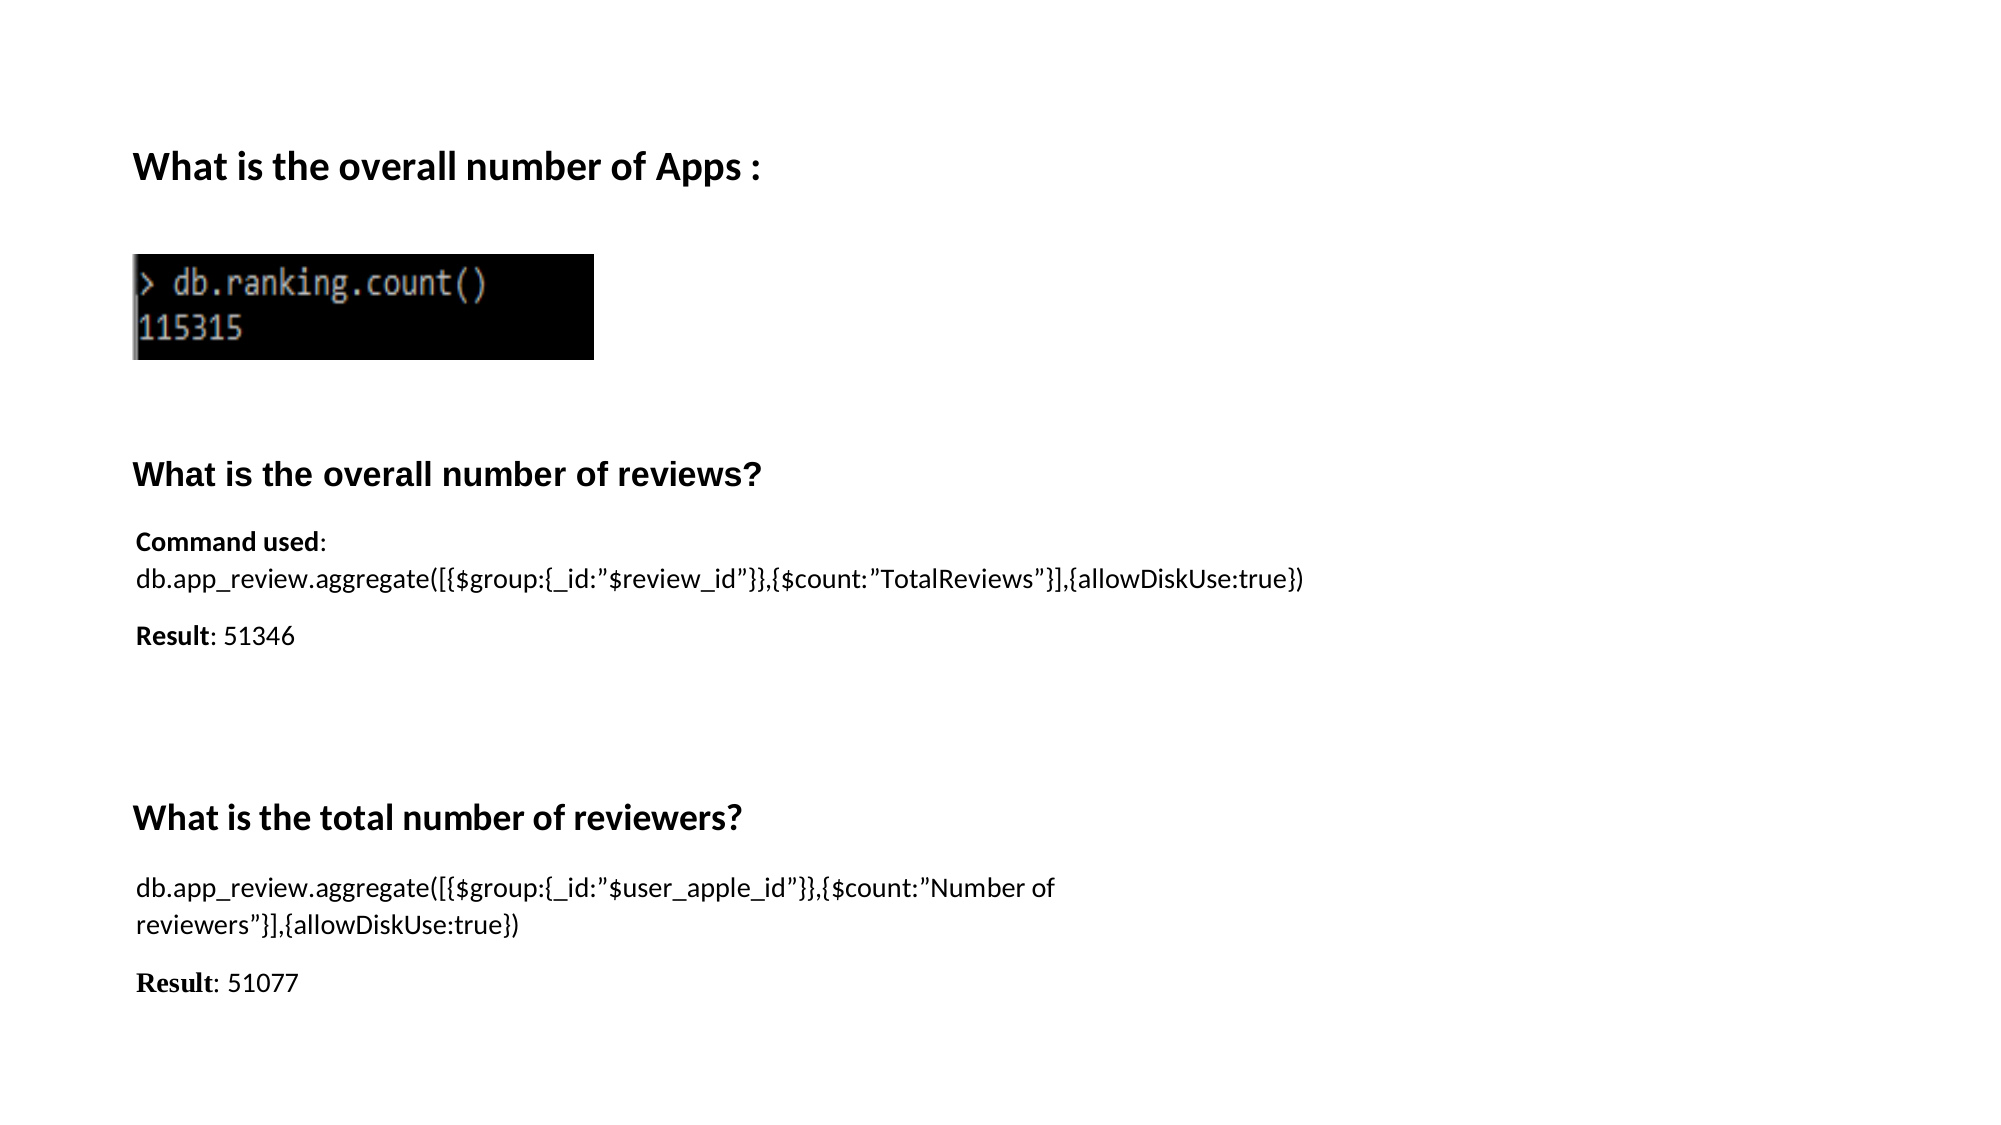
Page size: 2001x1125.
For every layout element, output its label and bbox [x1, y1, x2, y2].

picture [132, 254, 594, 360]
picture [132, 523, 1341, 677]
picture [132, 454, 1578, 522]
picture [132, 793, 1723, 1023]
picture [132, 140, 1886, 225]
